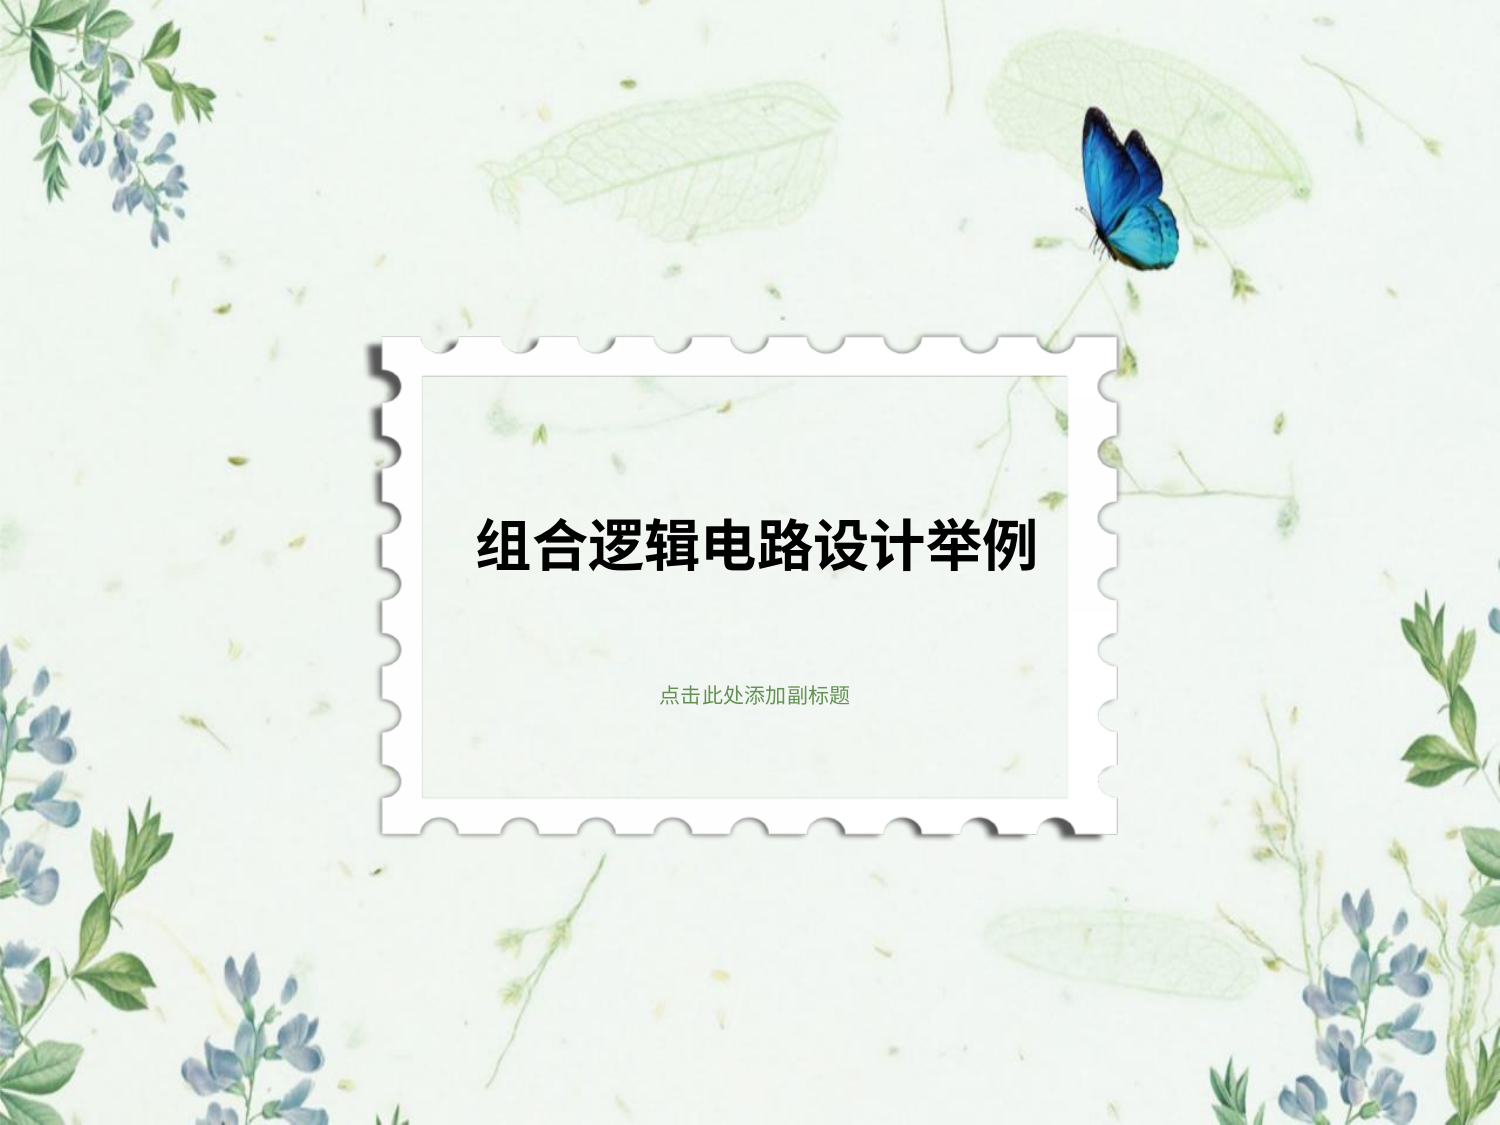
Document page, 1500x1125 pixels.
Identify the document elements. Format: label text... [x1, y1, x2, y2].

title 组合逻辑电路设计举例 [409, 394, 1105, 586]
picture [0, 0, 1500, 1125]
subtitle 点击此处添加副标题 [407, 666, 1104, 785]
